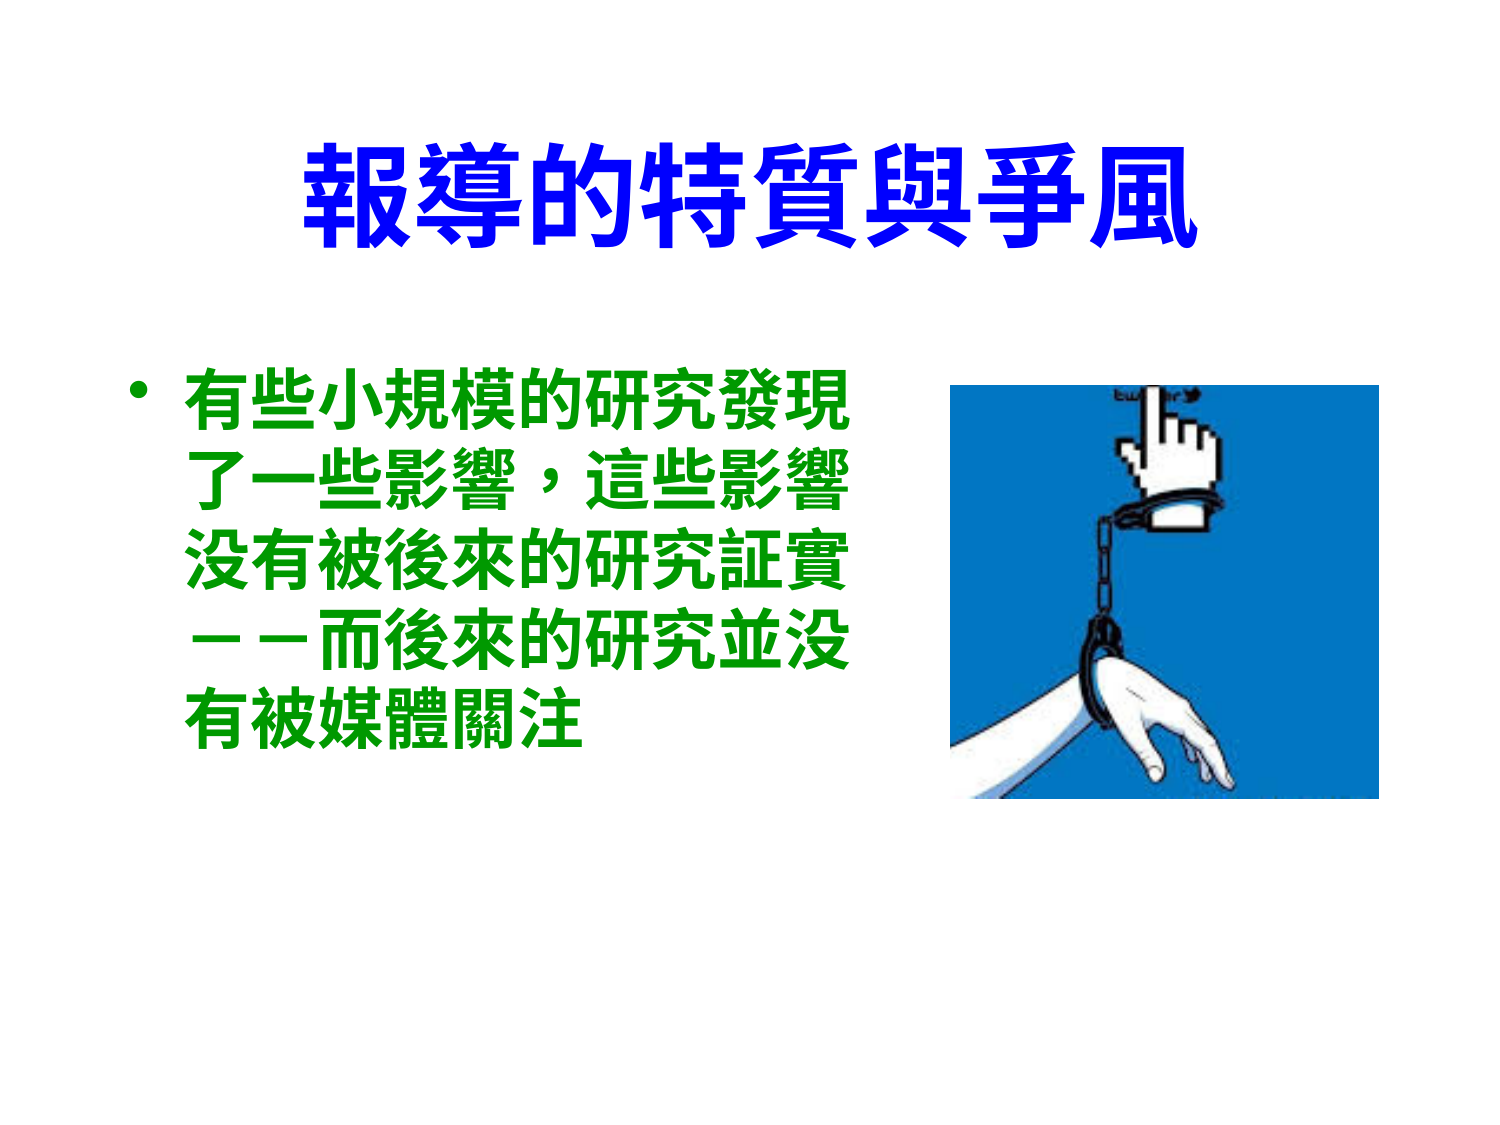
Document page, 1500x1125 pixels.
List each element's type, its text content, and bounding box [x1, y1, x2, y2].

title 報導的特質與爭風 [112, 99, 1388, 288]
list 有些小規模的研究發現了一些影響，這些影響没有被後來的研究証實－－而後來的研究並没有被媒體關注 [112, 350, 913, 1000]
picture [950, 384, 1379, 800]
